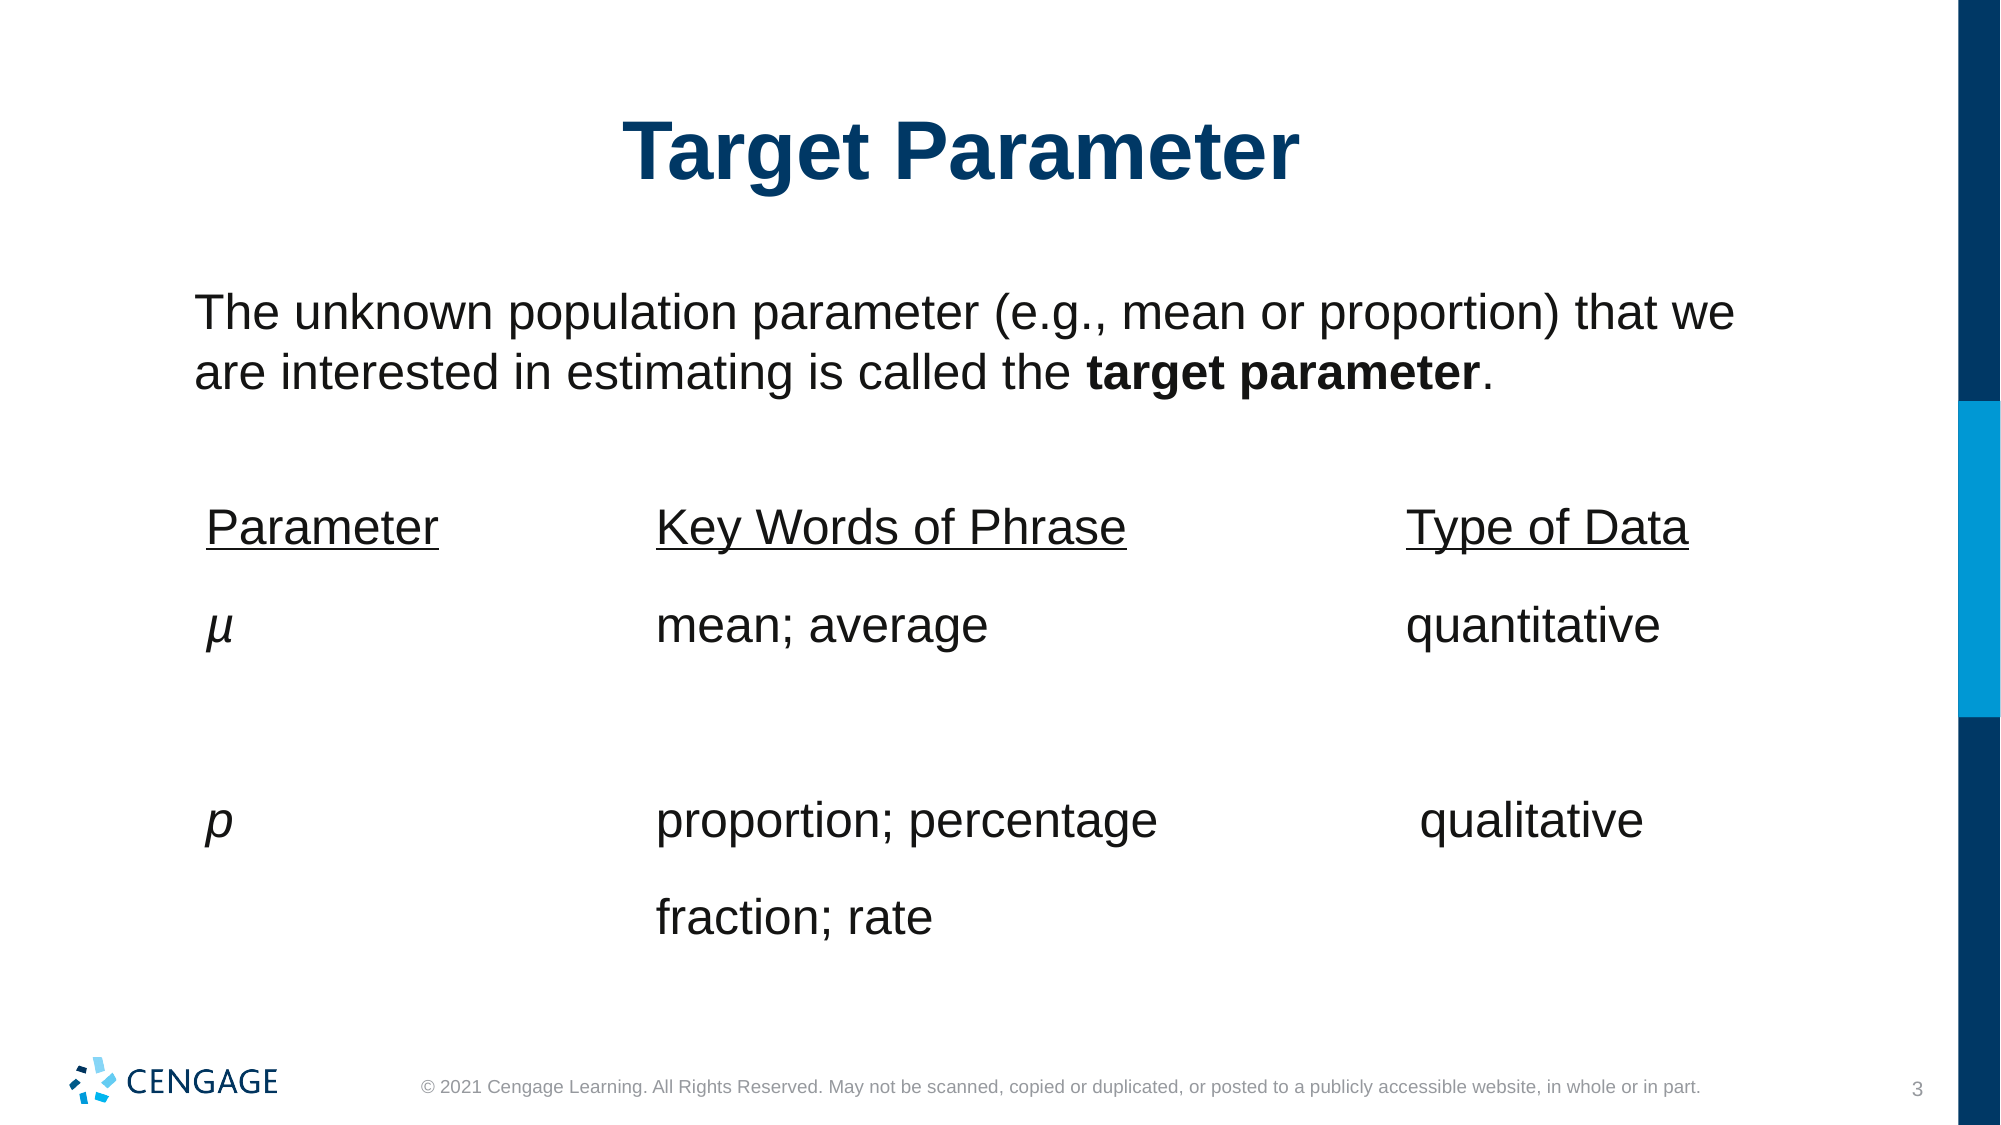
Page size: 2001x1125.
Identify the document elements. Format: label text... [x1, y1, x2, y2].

title Target Parameter [286, 100, 1637, 272]
text_box Parameter Key Words of Phrase Type of Data µ mean; average quantitative p proportion; percentage qualitative fraction; rate [191, 487, 1777, 971]
list The unknown population parameter (e.g., mean or proportion) that we are interested in estimating is called the target parameter. [179, 272, 1777, 515]
picture [69, 1057, 277, 1104]
